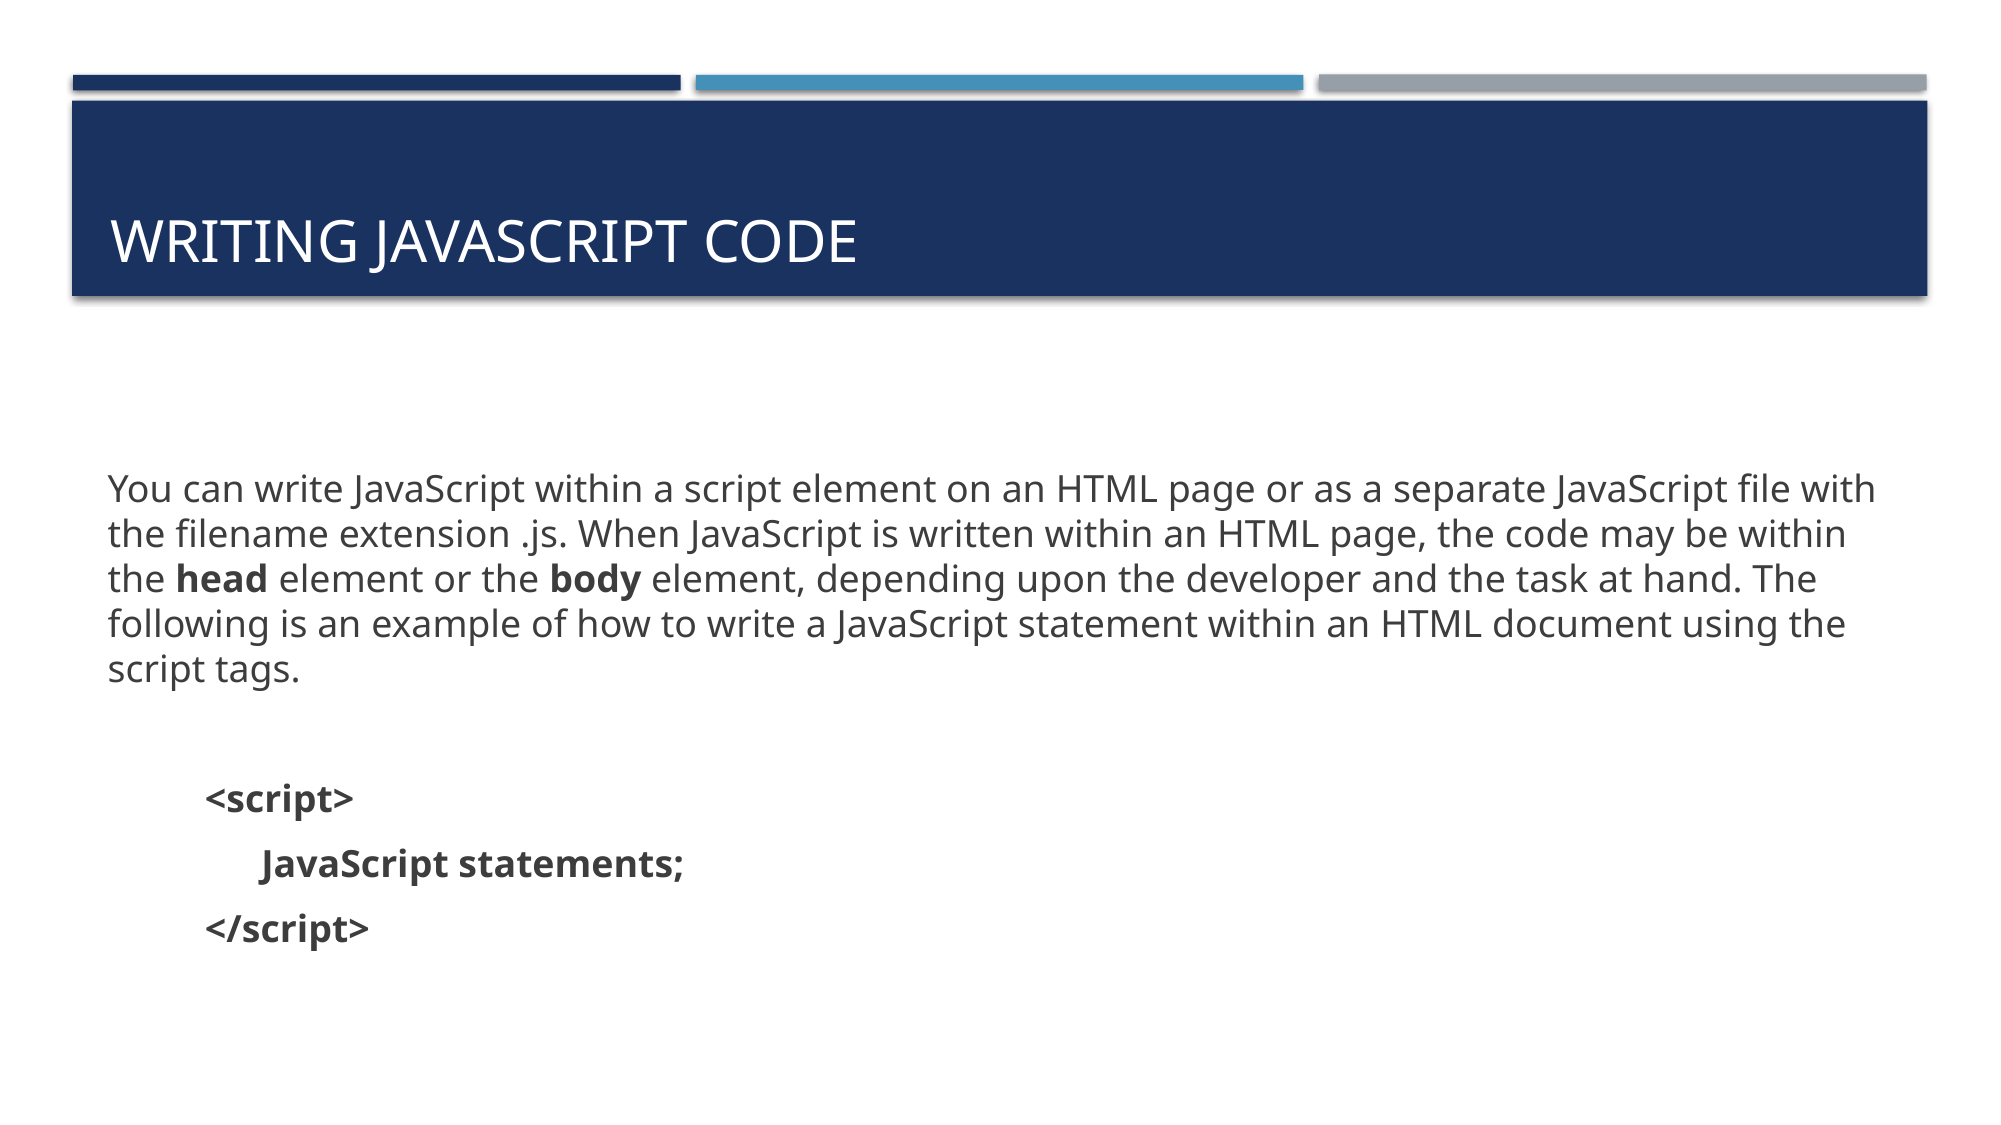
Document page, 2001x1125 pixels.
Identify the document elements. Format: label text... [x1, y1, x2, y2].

list You can write JavaScript within a script element on an HTML page or as a separate JavaScript file with the filename extension .js. When JavaScript is written within an HTML page, the code may be within the head element or the body element, depending upon the developer and the task at hand. The following is an example of how to write a JavaScript statement within an HTML document using the script tags. <script> JavaScript statements; </script> [92, 340, 1905, 1074]
title Writing JavaScript Code [95, 115, 1905, 282]
